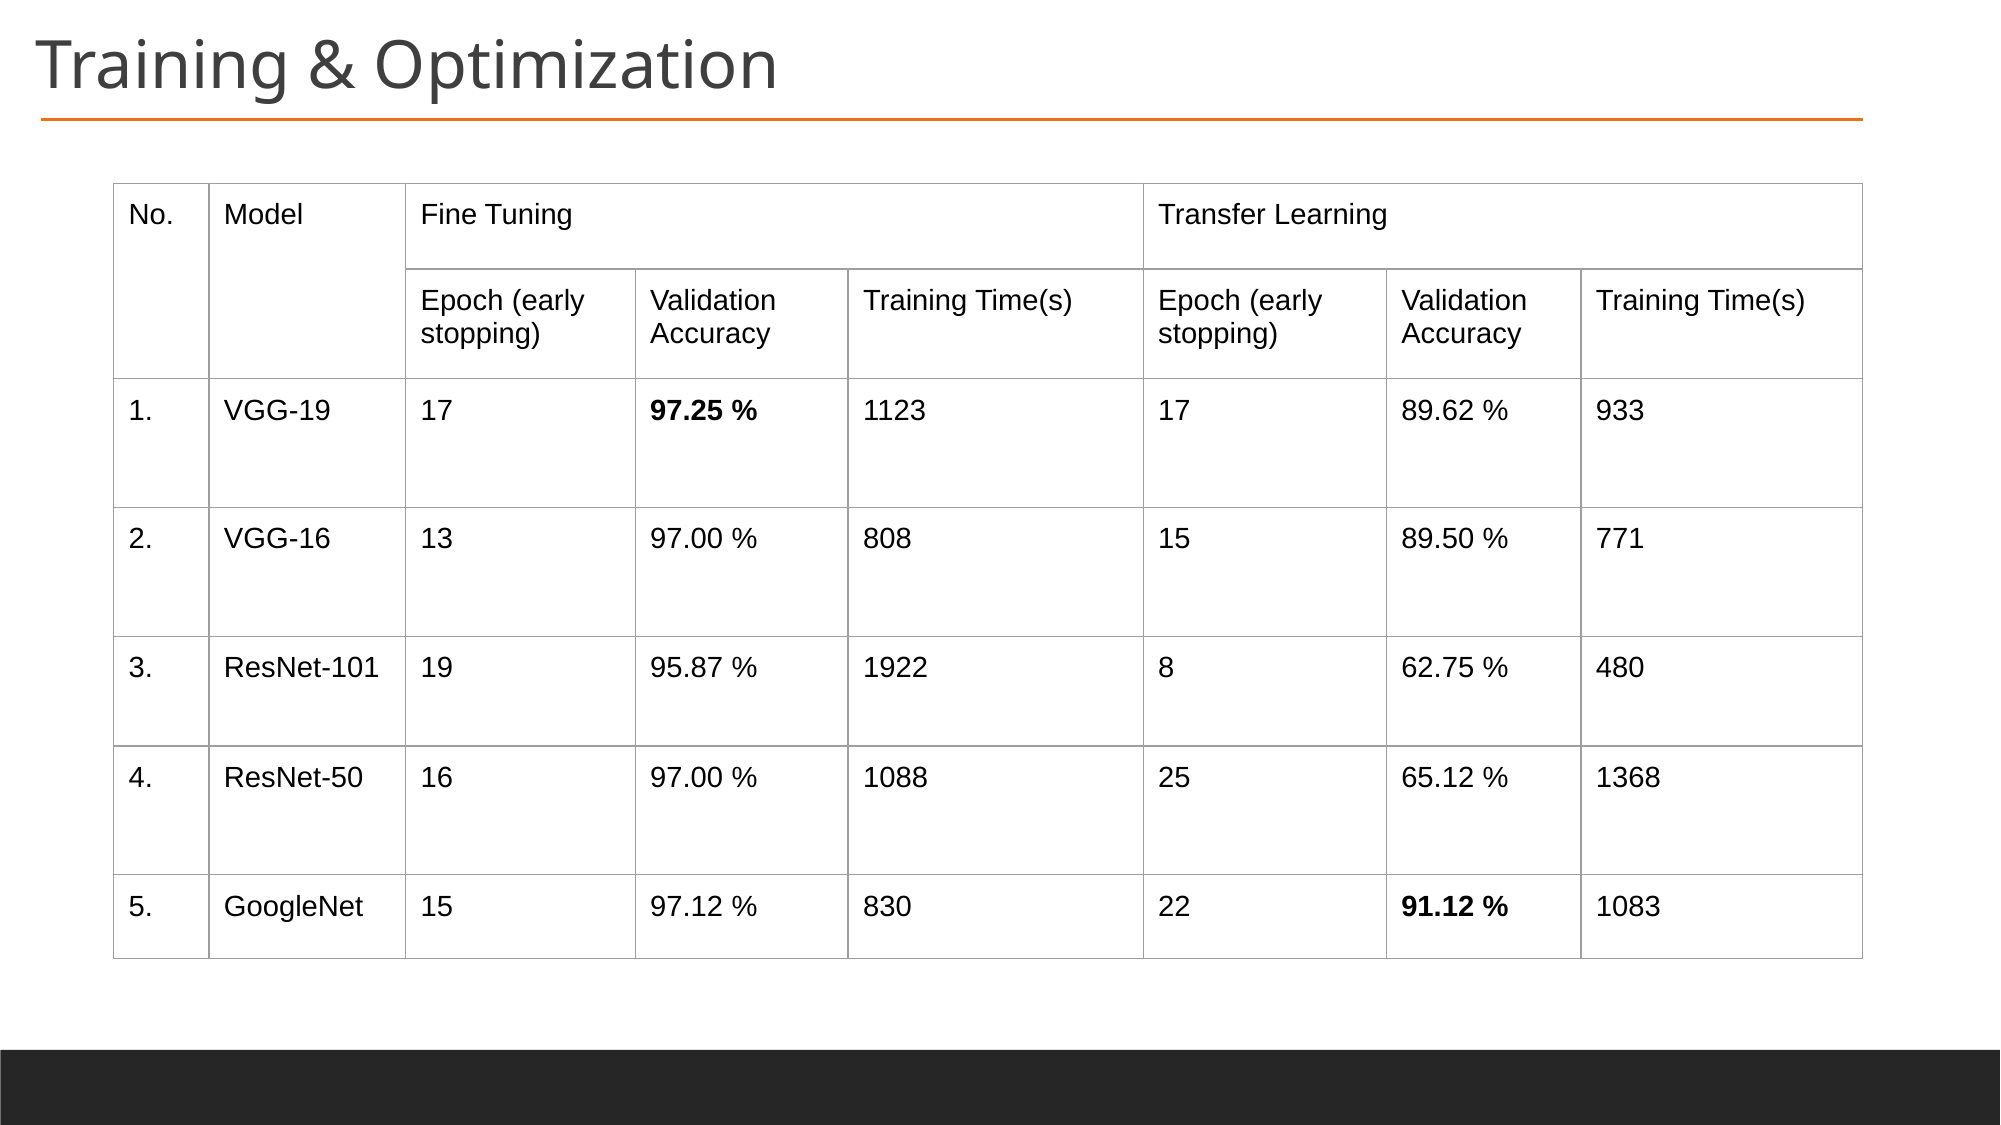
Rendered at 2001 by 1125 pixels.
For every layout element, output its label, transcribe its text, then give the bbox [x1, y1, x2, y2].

table_cell 89.50 % [1387, 508, 1580, 636]
table_cell 2. [114, 508, 208, 636]
table_cell 3. [114, 637, 208, 745]
table_cell Epoch (early stopping) [406, 270, 635, 378]
table_cell 771 [1582, 508, 1862, 636]
table_cell Validation Accuracy [636, 270, 847, 378]
table_cell Training Time(s) [1582, 270, 1862, 378]
table_cell 62.75 % [1387, 637, 1580, 745]
table_cell 95.87 % [636, 637, 847, 745]
text_box Training & Optimization [20, 23, 1021, 262]
table_cell Validation Accuracy [1387, 270, 1580, 378]
table_header Transfer Learning [1144, 184, 1862, 268]
table_cell 91.12 % [1387, 875, 1580, 958]
table_header Fine Tuning [406, 184, 1143, 268]
table_cell Epoch (early stopping) [1144, 270, 1386, 378]
table_cell 1088 [849, 747, 1143, 874]
table_cell 5. [114, 875, 208, 958]
table_cell 830 [849, 875, 1143, 958]
table_cell 19 [406, 637, 635, 745]
table_cell 97.00 % [636, 747, 847, 874]
table_cell 97.00 % [636, 508, 847, 636]
table_header Model [210, 184, 405, 378]
table_cell 480 [1582, 637, 1862, 745]
table_cell 1083 [1582, 875, 1862, 958]
table_cell VGG-16 [210, 508, 405, 636]
table_cell 97.12 % [636, 875, 847, 958]
table_cell Training Time(s) [849, 270, 1143, 378]
table_cell 808 [849, 508, 1143, 636]
table_cell 1. [114, 379, 208, 507]
table_cell 15 [1144, 508, 1386, 636]
table_cell 97.25 % [636, 379, 847, 507]
table_cell 1123 [849, 379, 1143, 507]
table_cell 25 [1144, 747, 1386, 874]
table_cell 1922 [849, 637, 1143, 745]
table_cell 933 [1582, 379, 1862, 507]
table_cell 16 [406, 747, 635, 874]
table_cell GoogleNet [210, 875, 405, 958]
table_cell ResNet-101 [210, 637, 405, 745]
table_cell 17 [1144, 379, 1386, 507]
table_cell 17 [406, 379, 635, 507]
table_cell 22 [1144, 875, 1386, 958]
table_cell 65.12 % [1387, 747, 1580, 874]
table_cell 4. [114, 747, 208, 874]
table_cell 1368 [1582, 747, 1862, 874]
table_cell 15 [406, 875, 635, 958]
table_cell 8 [1144, 637, 1386, 745]
table_cell 13 [406, 508, 635, 636]
table_header No. [114, 184, 208, 378]
table_cell VGG-19 [210, 379, 405, 507]
table_cell ResNet-50 [210, 747, 405, 874]
table_cell 89.62 % [1387, 379, 1580, 507]
